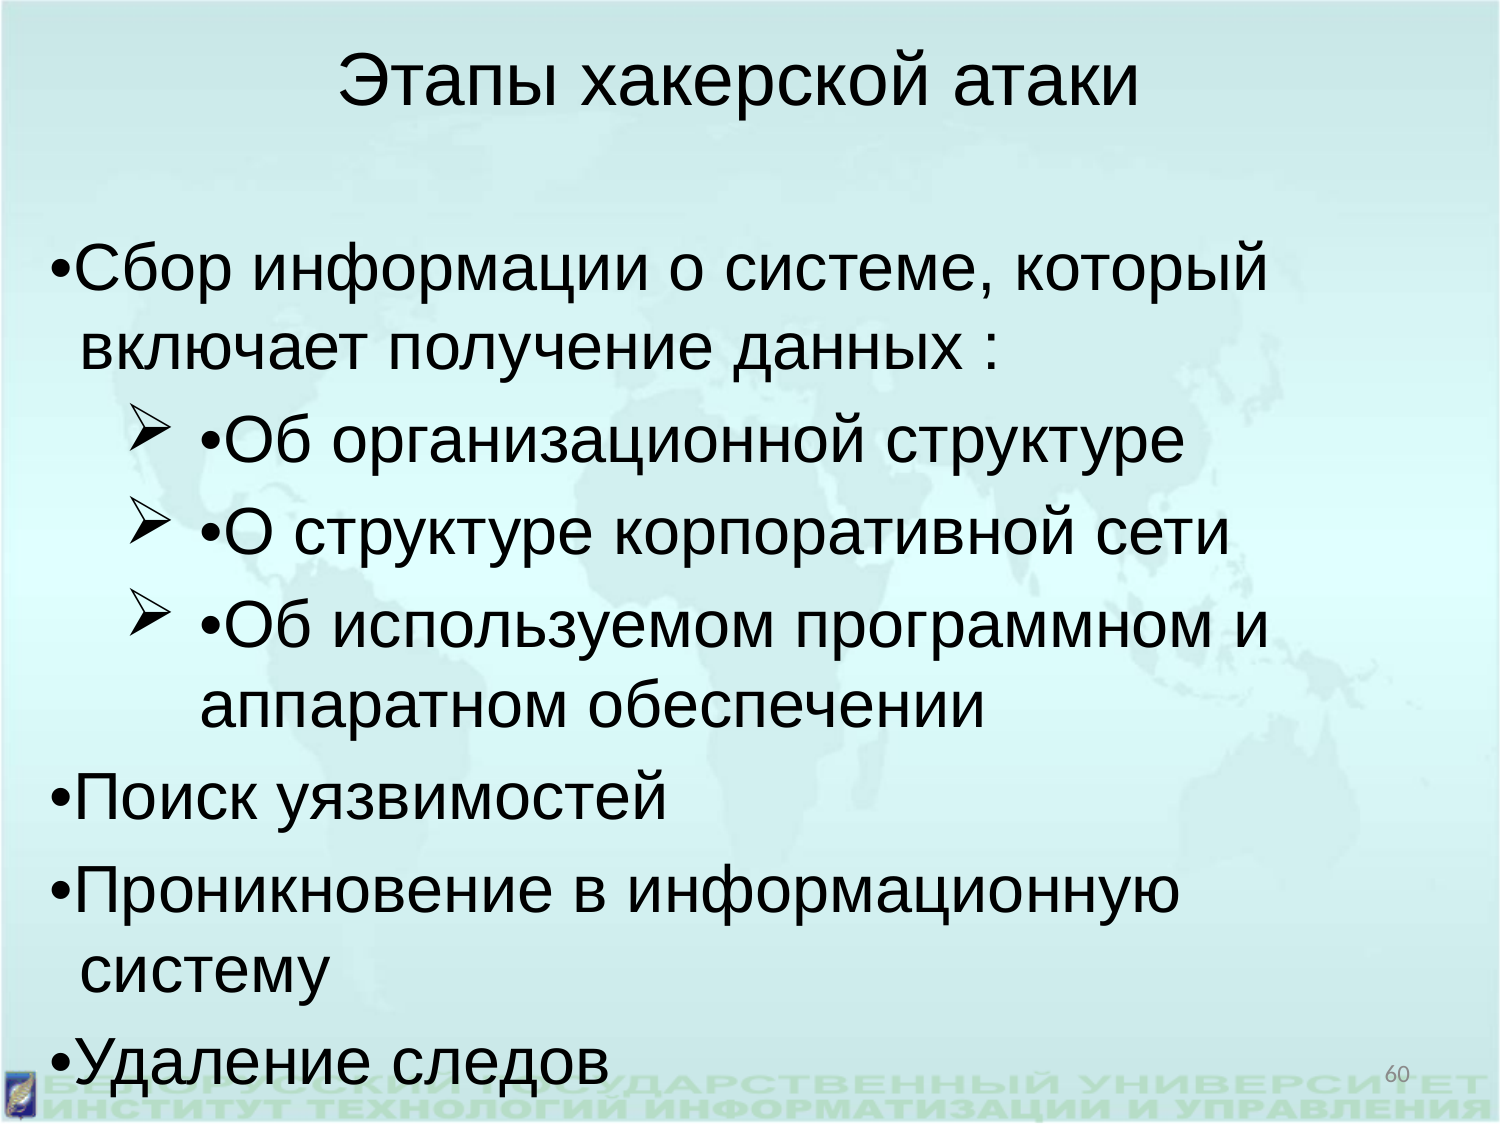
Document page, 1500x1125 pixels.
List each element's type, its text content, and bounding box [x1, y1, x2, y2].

slide_number 60 [1074, 1042, 1425, 1103]
text_box Этапы хакерской атаки •Сбор информации о системе, который включает получение данных : •Об организационной структуре •О структуре корпоративной сети •Об используемом программном и аппаратном обеспечении •Поиск уязвимостей •Проникновение в информационную систему •Удаление следов [35, 23, 1465, 1106]
picture [0, 0, 1500, 1125]
footer [512, 1042, 988, 1103]
